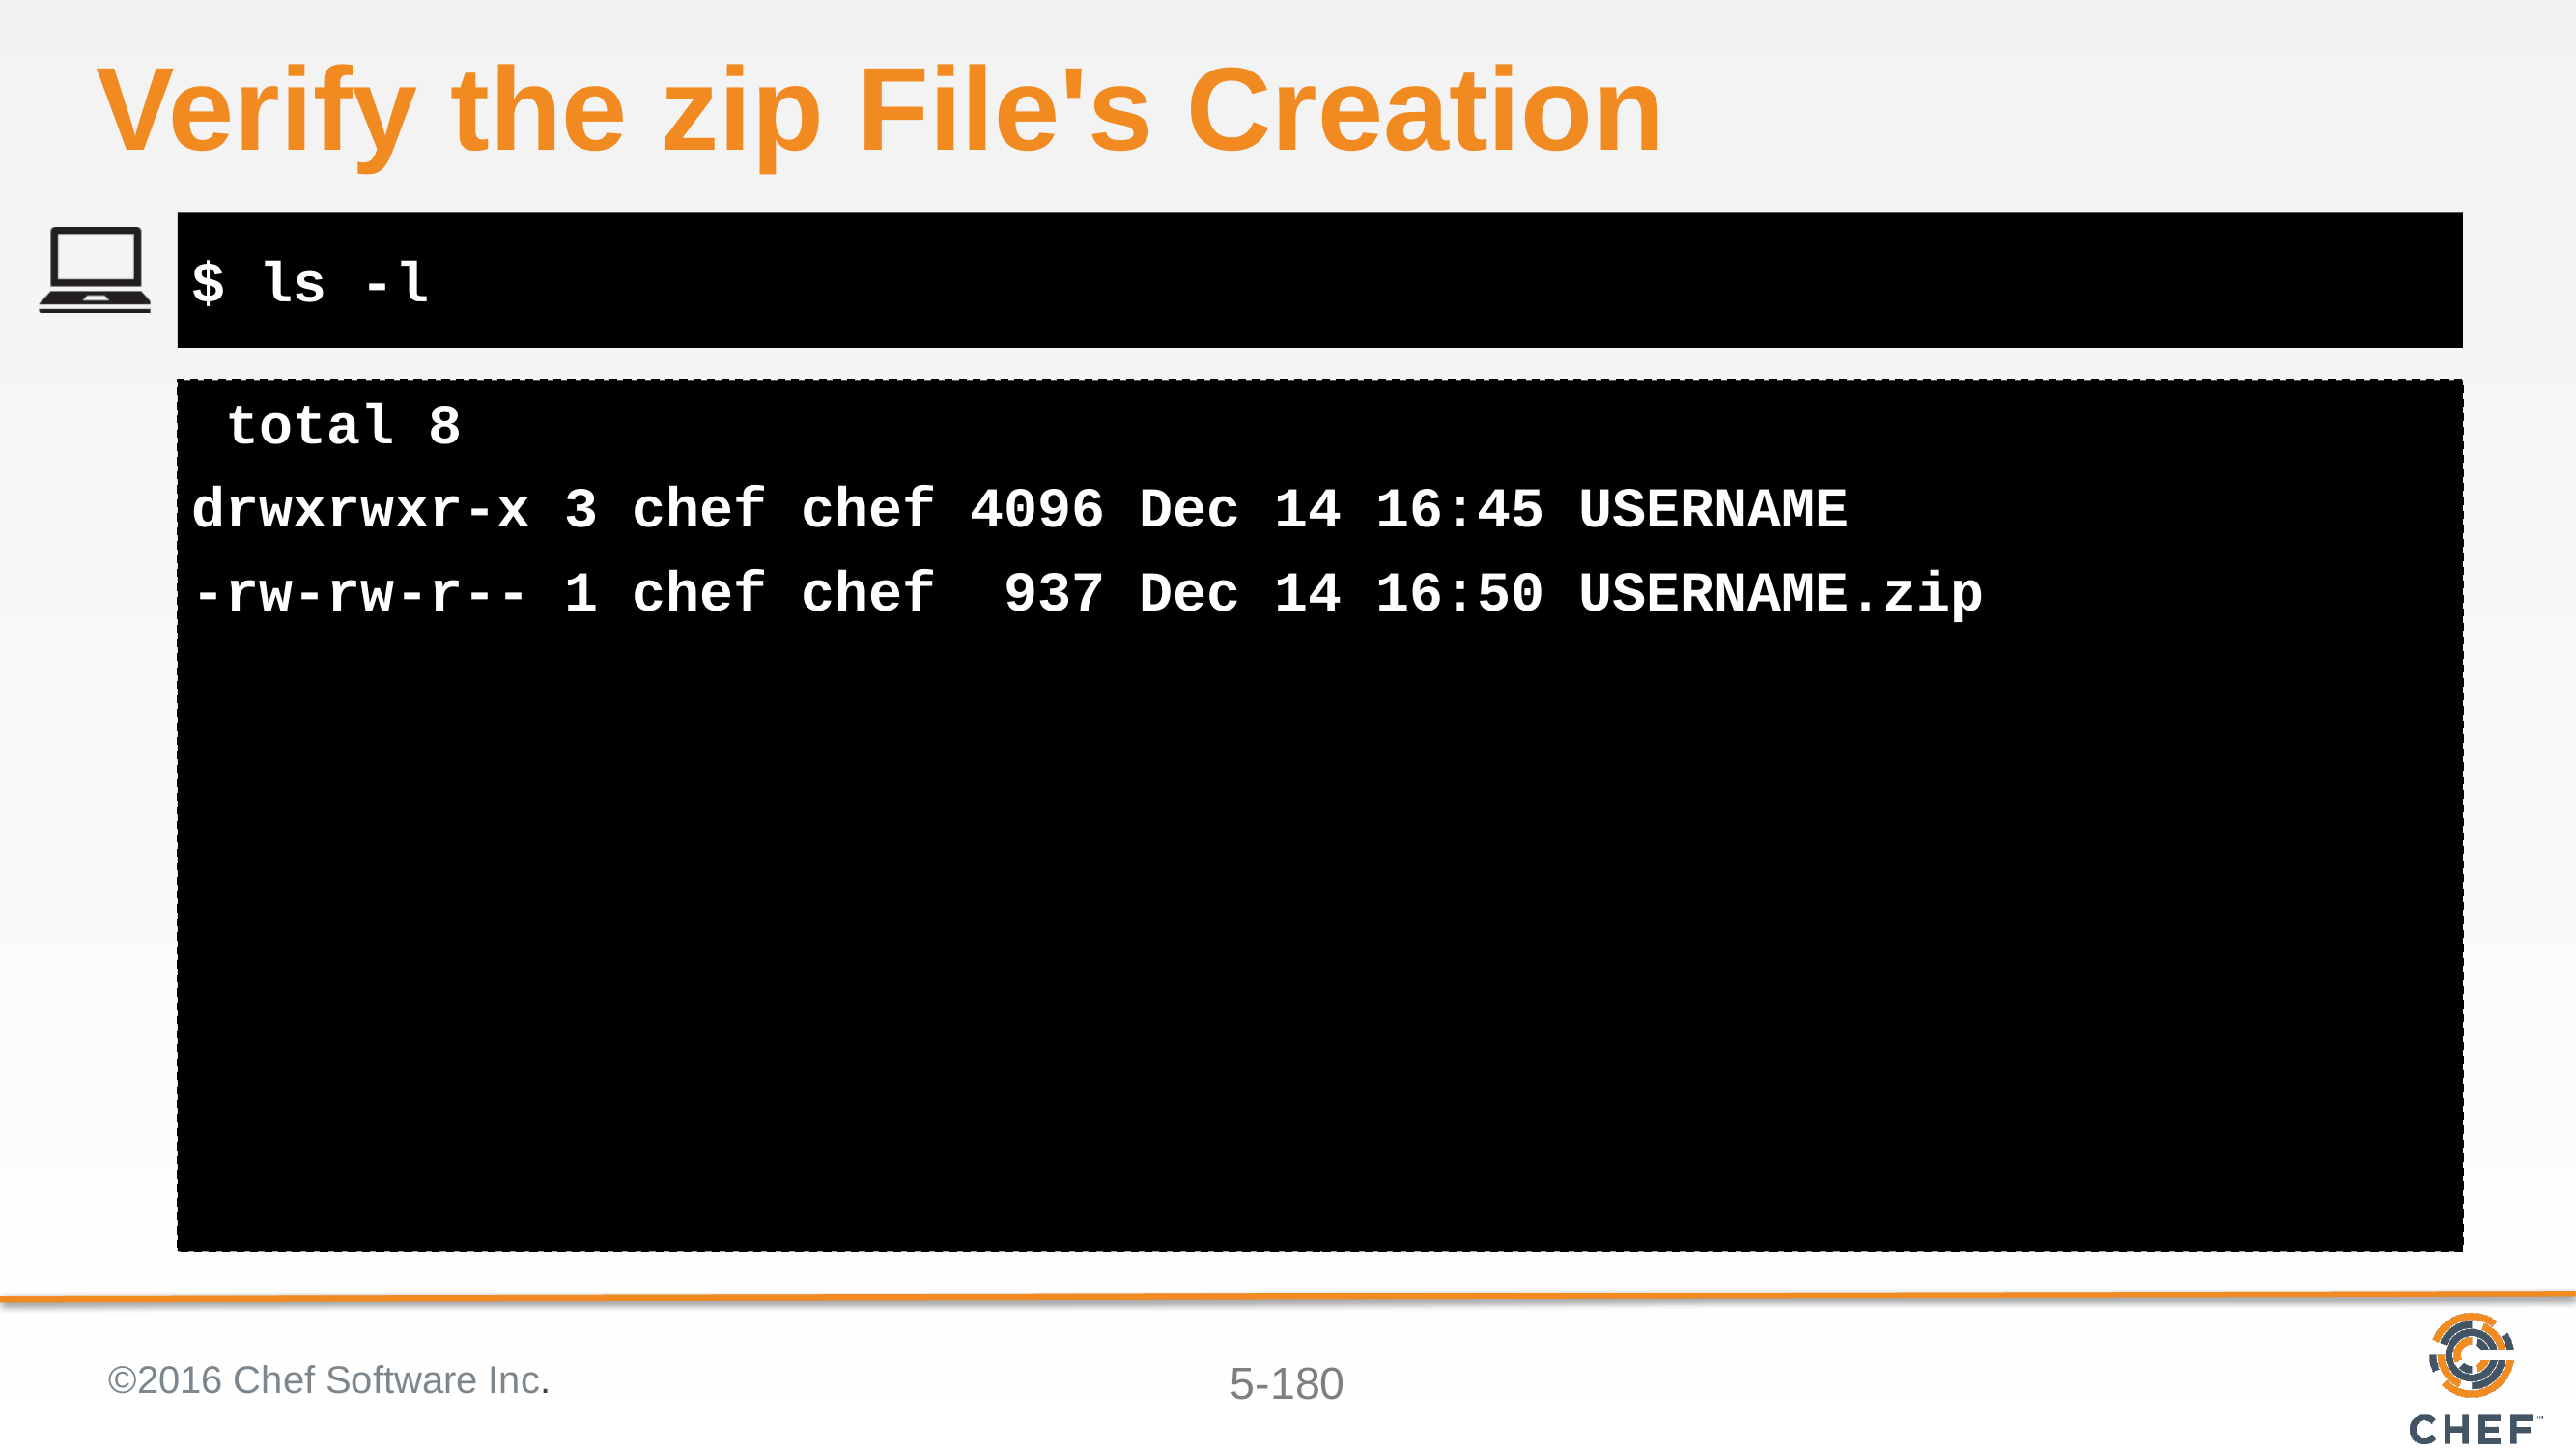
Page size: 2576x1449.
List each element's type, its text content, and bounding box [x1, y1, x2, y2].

picture [2399, 1297, 2551, 1449]
list $ ls -l [177, 212, 2463, 348]
list total 8 drwxrwxr-x 3 chef chef 4096 Dec 14 16:45 USERNAME -rw-rw-r-- 1 chef chef 937 Dec 14 16:50 USERNAME.zip [177, 379, 2464, 1252]
title Verify the zip File's Creation [96, 48, 2463, 180]
